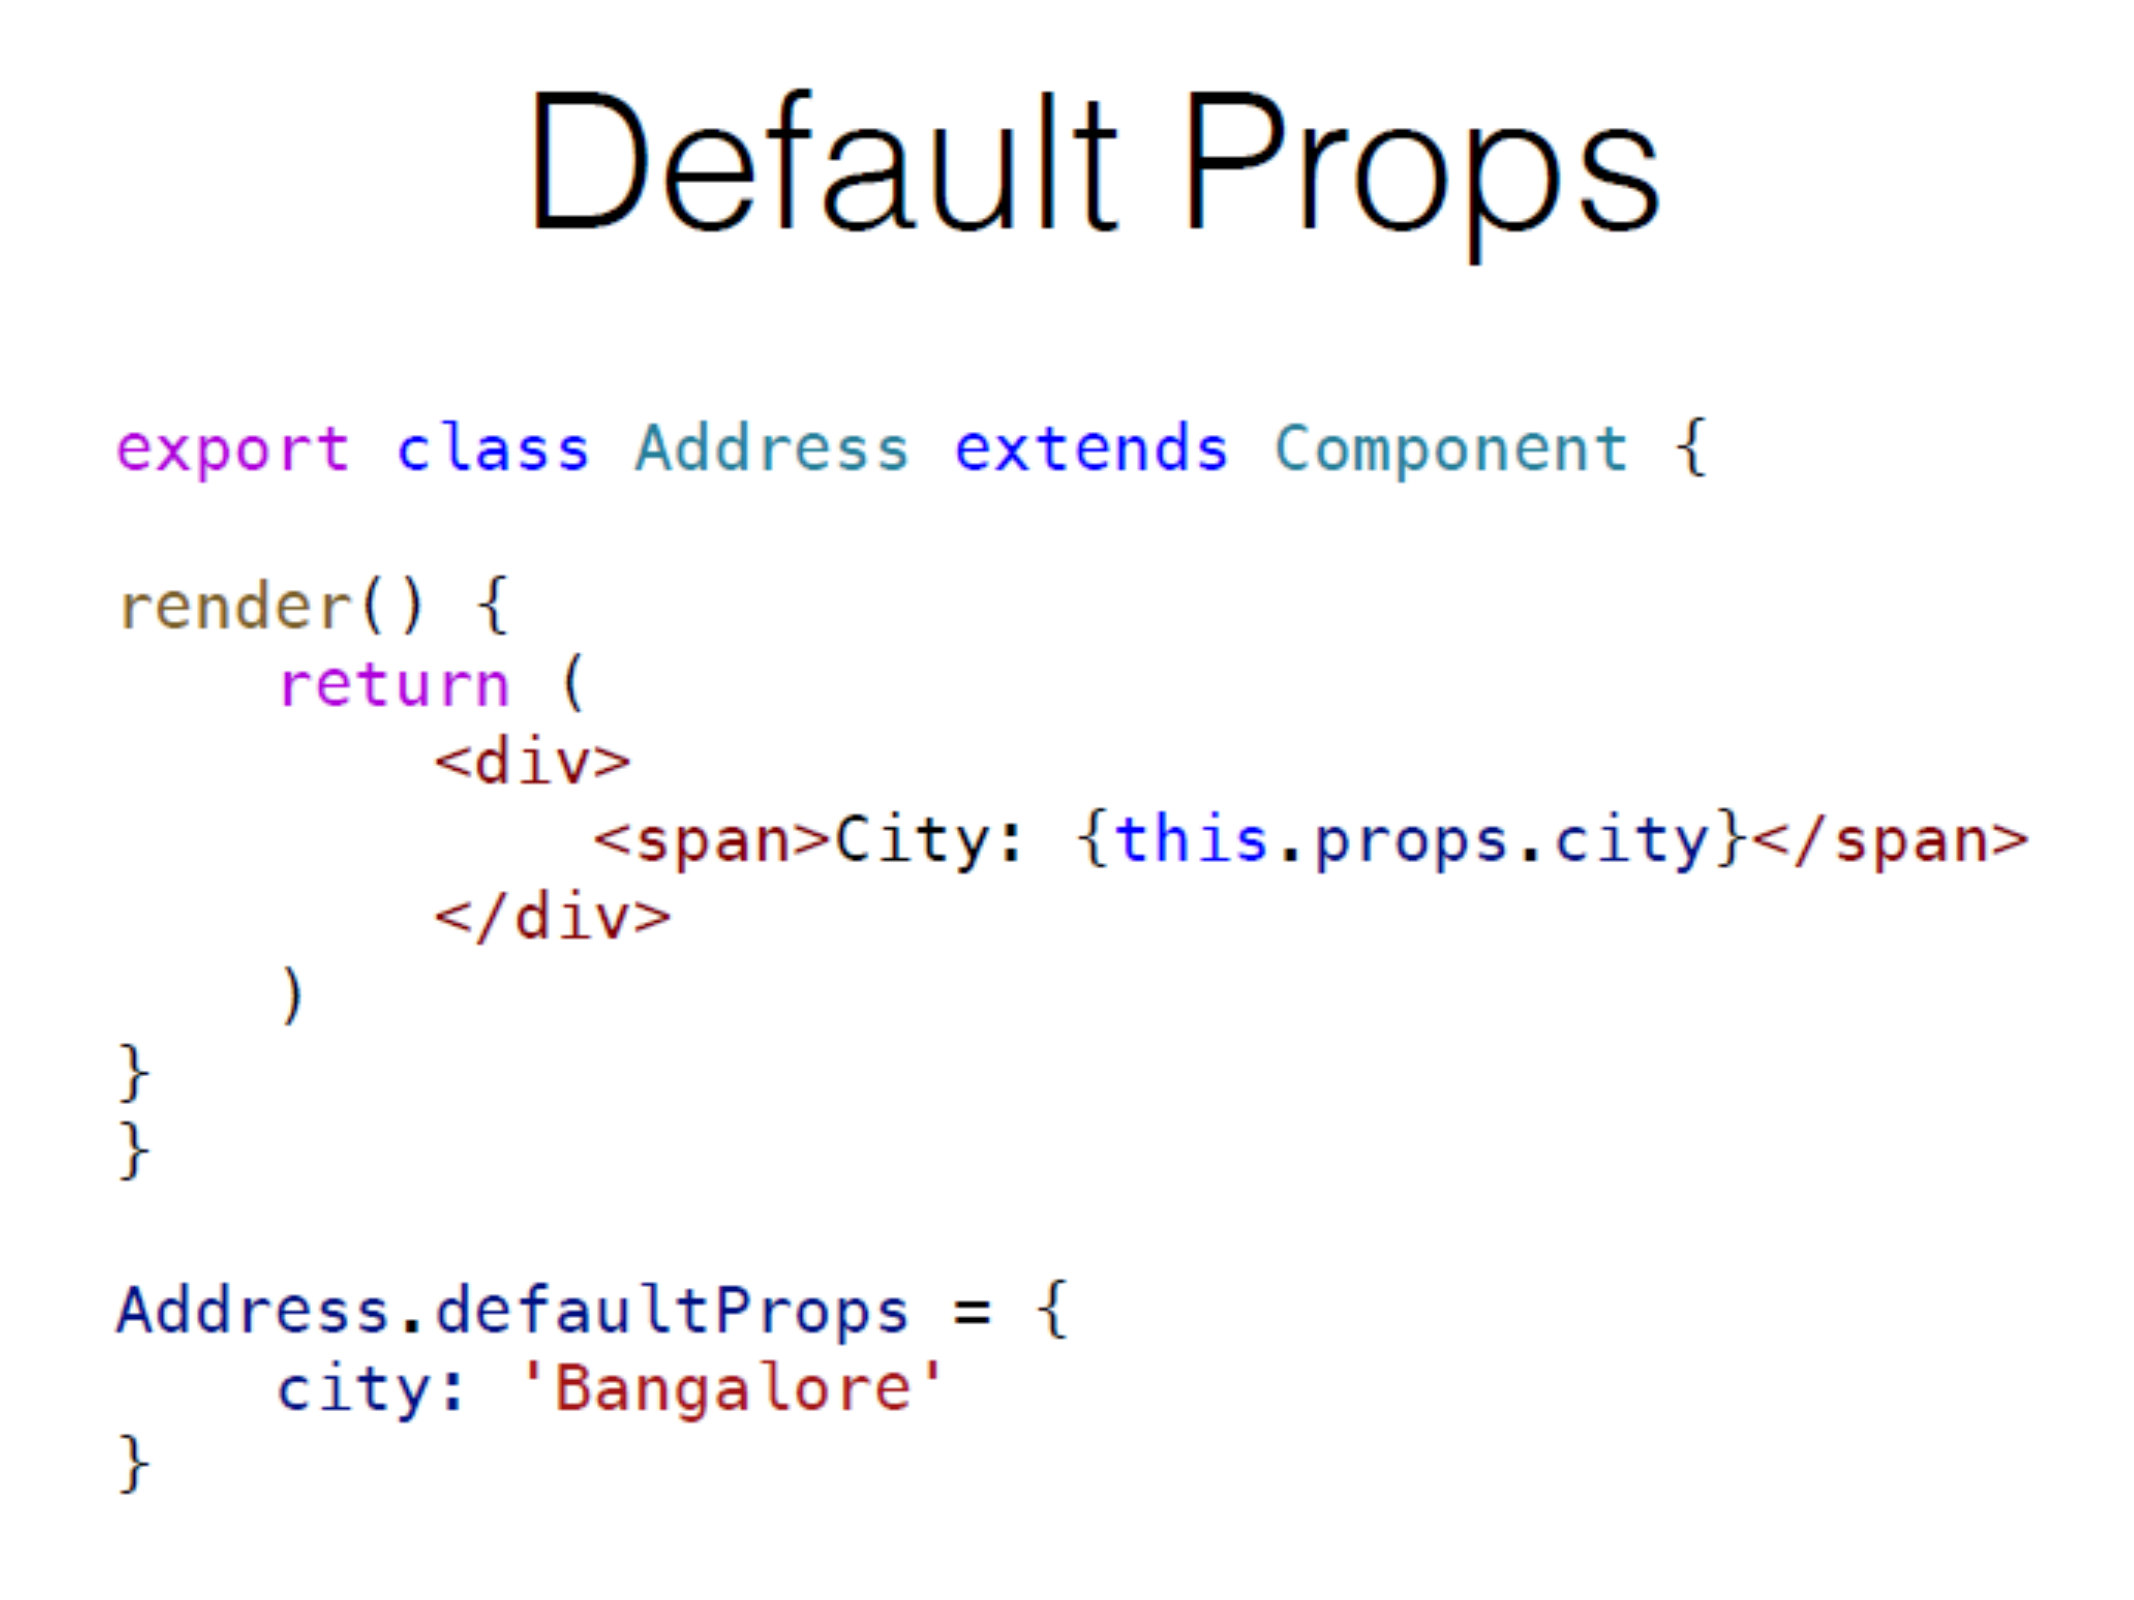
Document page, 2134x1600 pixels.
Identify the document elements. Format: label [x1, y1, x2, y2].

picture [44, 37, 2048, 1533]
